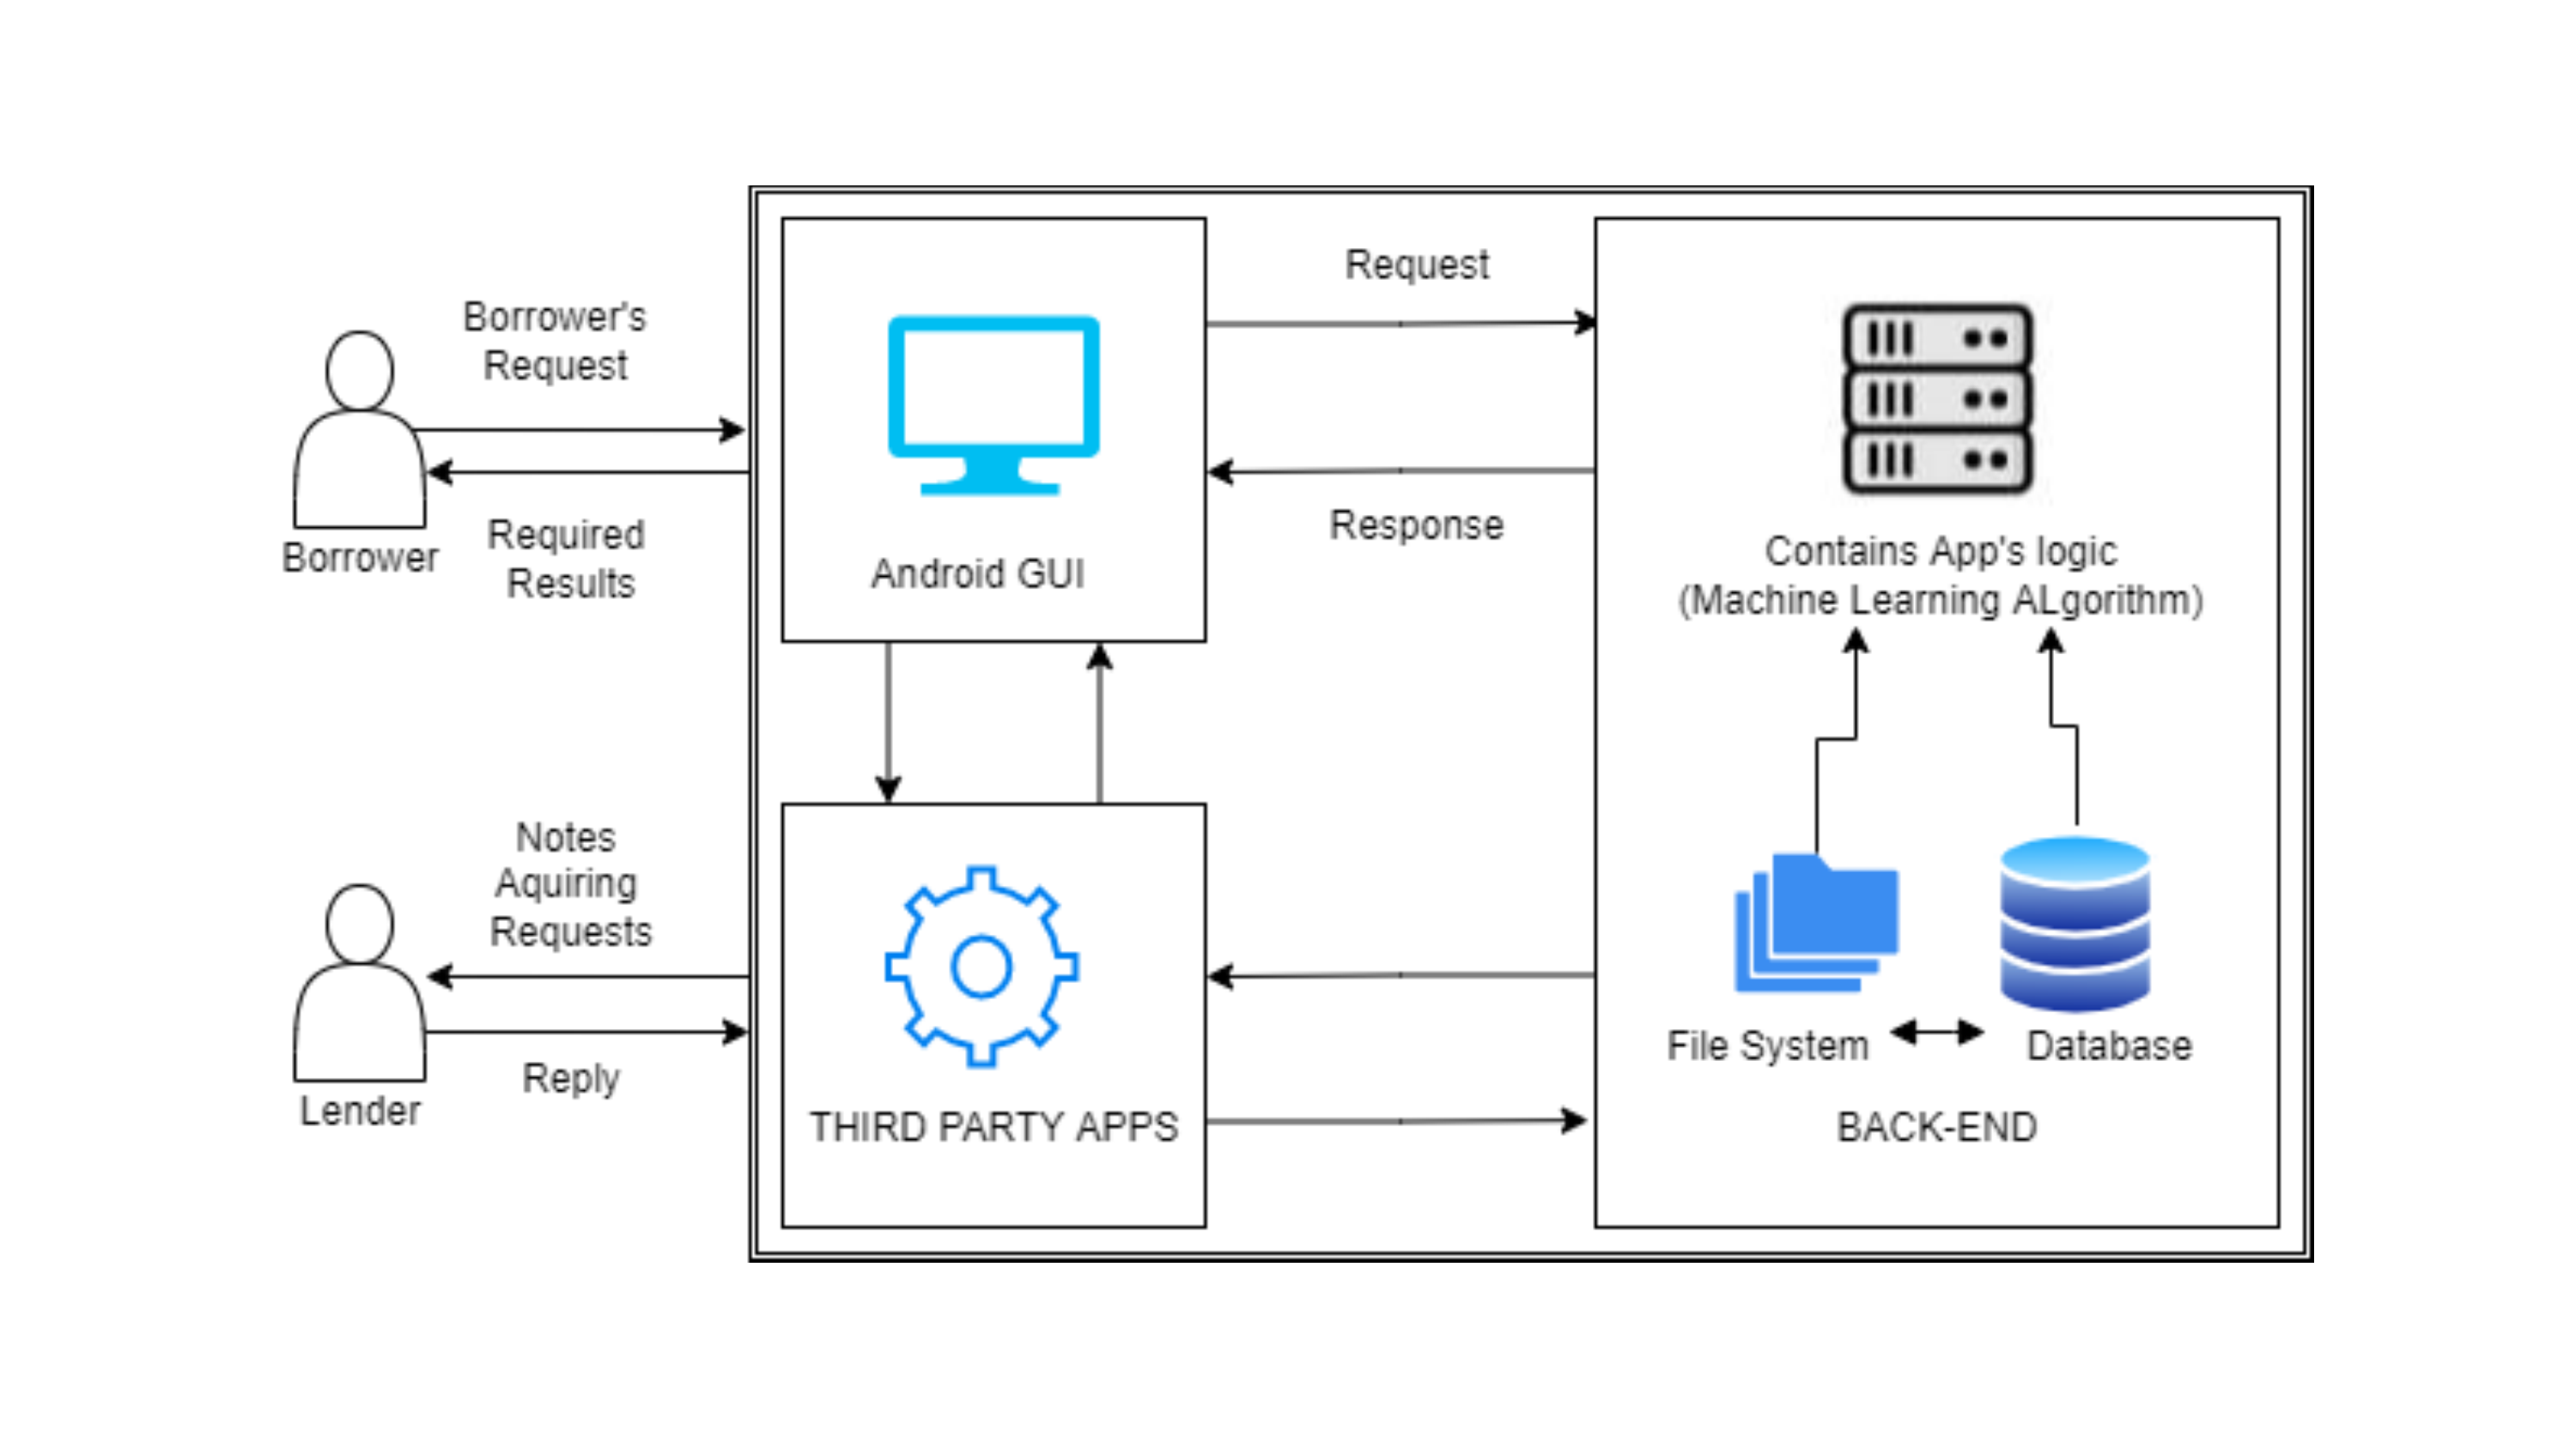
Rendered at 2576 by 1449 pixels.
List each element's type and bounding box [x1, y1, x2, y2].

text_box [261, 185, 2314, 1263]
